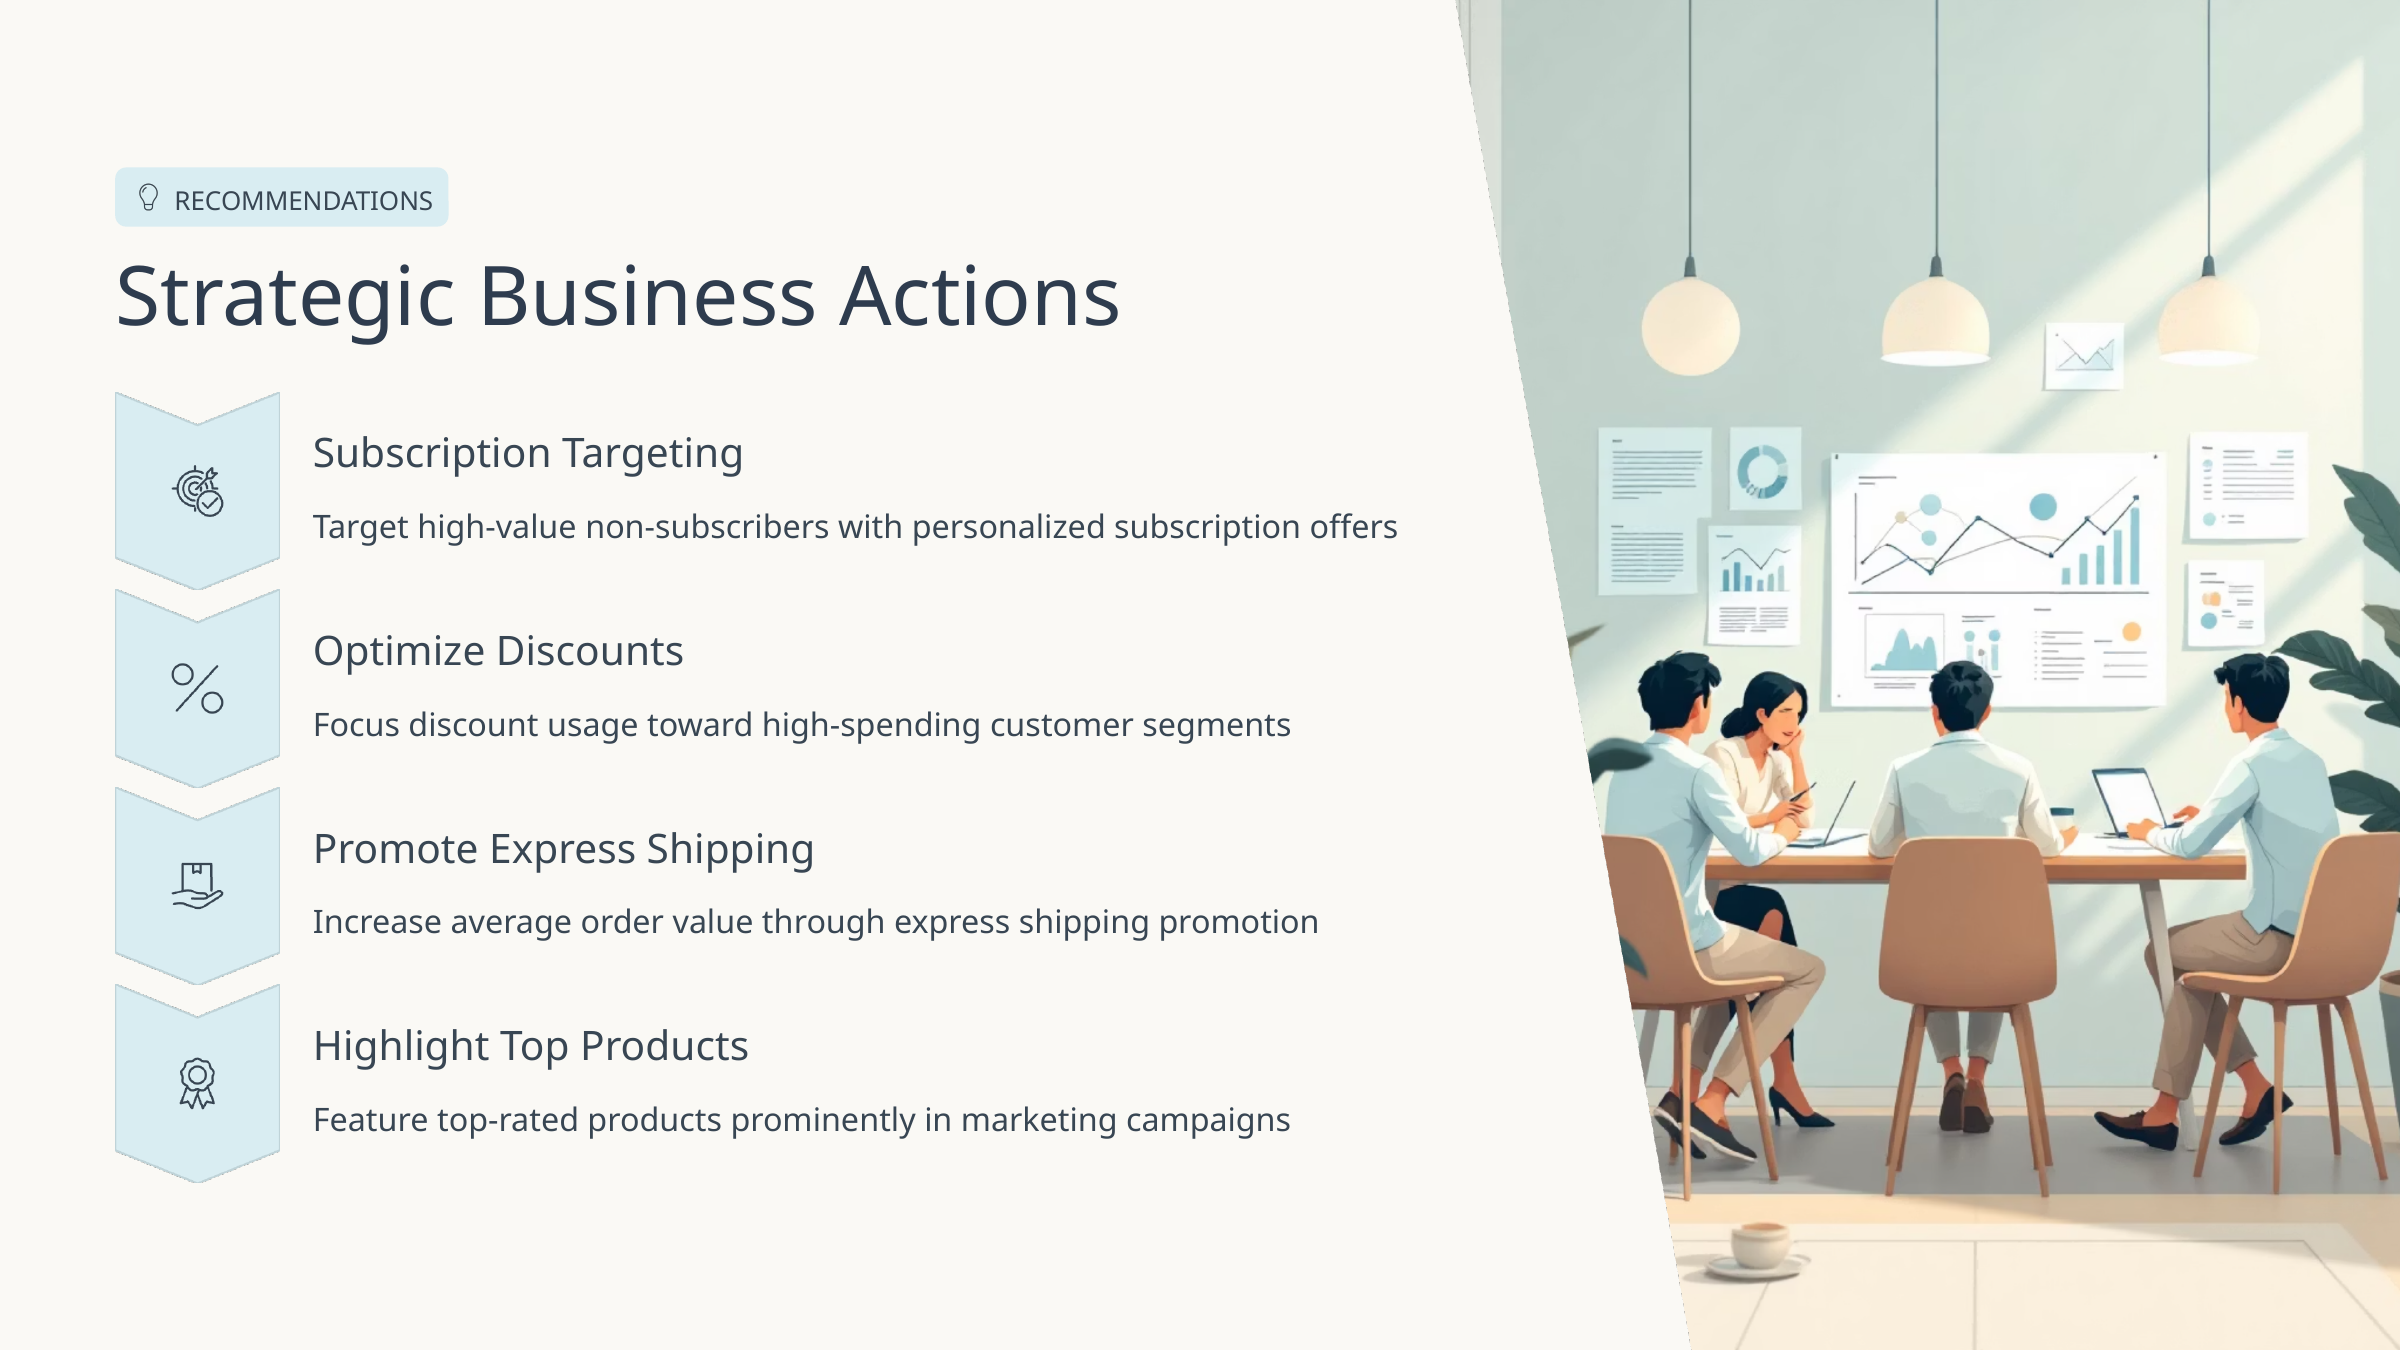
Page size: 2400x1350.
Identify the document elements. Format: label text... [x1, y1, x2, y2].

text_box Target high-value non-subscribers with personalized subscription offers [312, 496, 1385, 546]
text_box Strategic Business Actions [115, 239, 1107, 343]
text_box Increase average order value through express shipping promotion [312, 891, 1385, 941]
text_box Optimize Discounts [312, 622, 725, 675]
picture [115, 392, 280, 1183]
text_box Subscription Targeting [312, 425, 736, 477]
picture [1454, 0, 2400, 1350]
text_box Promote Express Shipping [312, 820, 807, 872]
text_box [115, 167, 449, 227]
text_box Focus discount usage toward high-spending customer segments [312, 693, 1385, 744]
text_box Feature top-rated products prominently in marketing campaigns [312, 1089, 1385, 1139]
text_box Highlight Top Products [312, 1017, 737, 1070]
text_box RECOMMENDATIONS [174, 177, 429, 217]
picture [134, 183, 162, 211]
